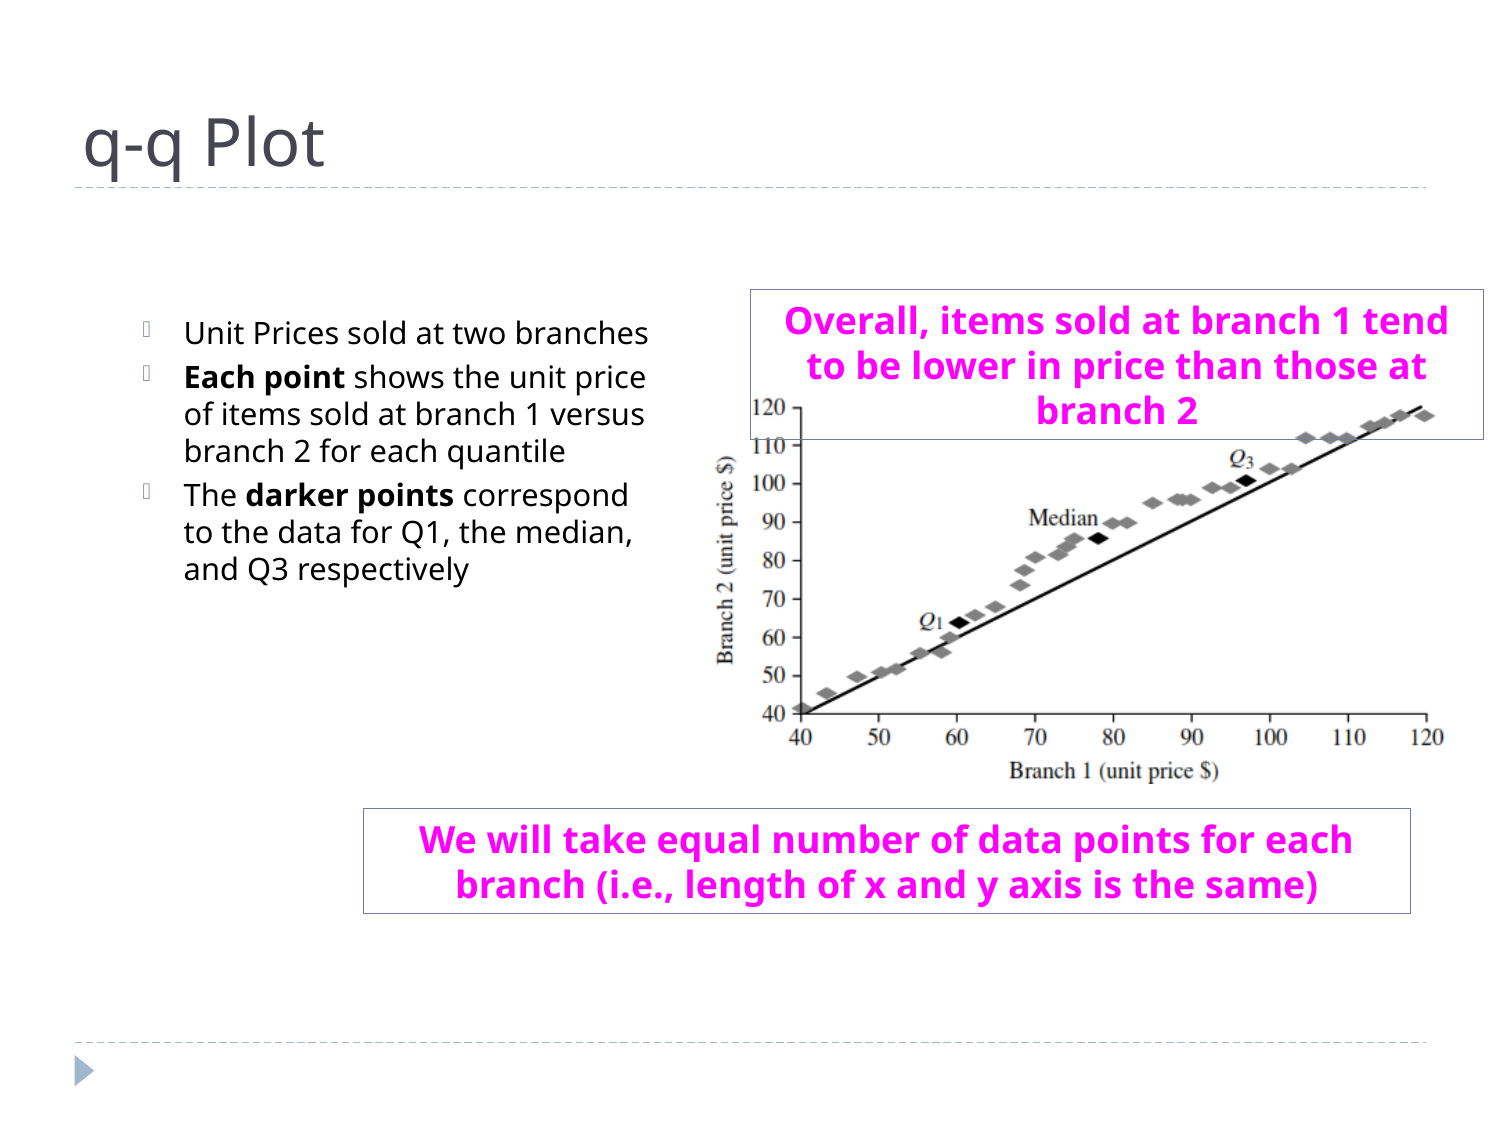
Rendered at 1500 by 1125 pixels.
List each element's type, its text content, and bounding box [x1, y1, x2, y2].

text_box We will take equal number of data points for each branch (i.e., length of x and y axis is the same) [363, 808, 1411, 914]
list Unit Prices sold at two branches Each point shows the unit price of items sold at branch 1 versus branch 2 for each quantile The darker points correspond to the data for Q1, the median, and Q3 respectively [134, 305, 668, 674]
picture [702, 381, 1449, 785]
title q-q Plot [74, 24, 1426, 188]
text_box Overall, items sold at branch 1 tend to be lower in price than those at branch 2 [750, 289, 1484, 440]
